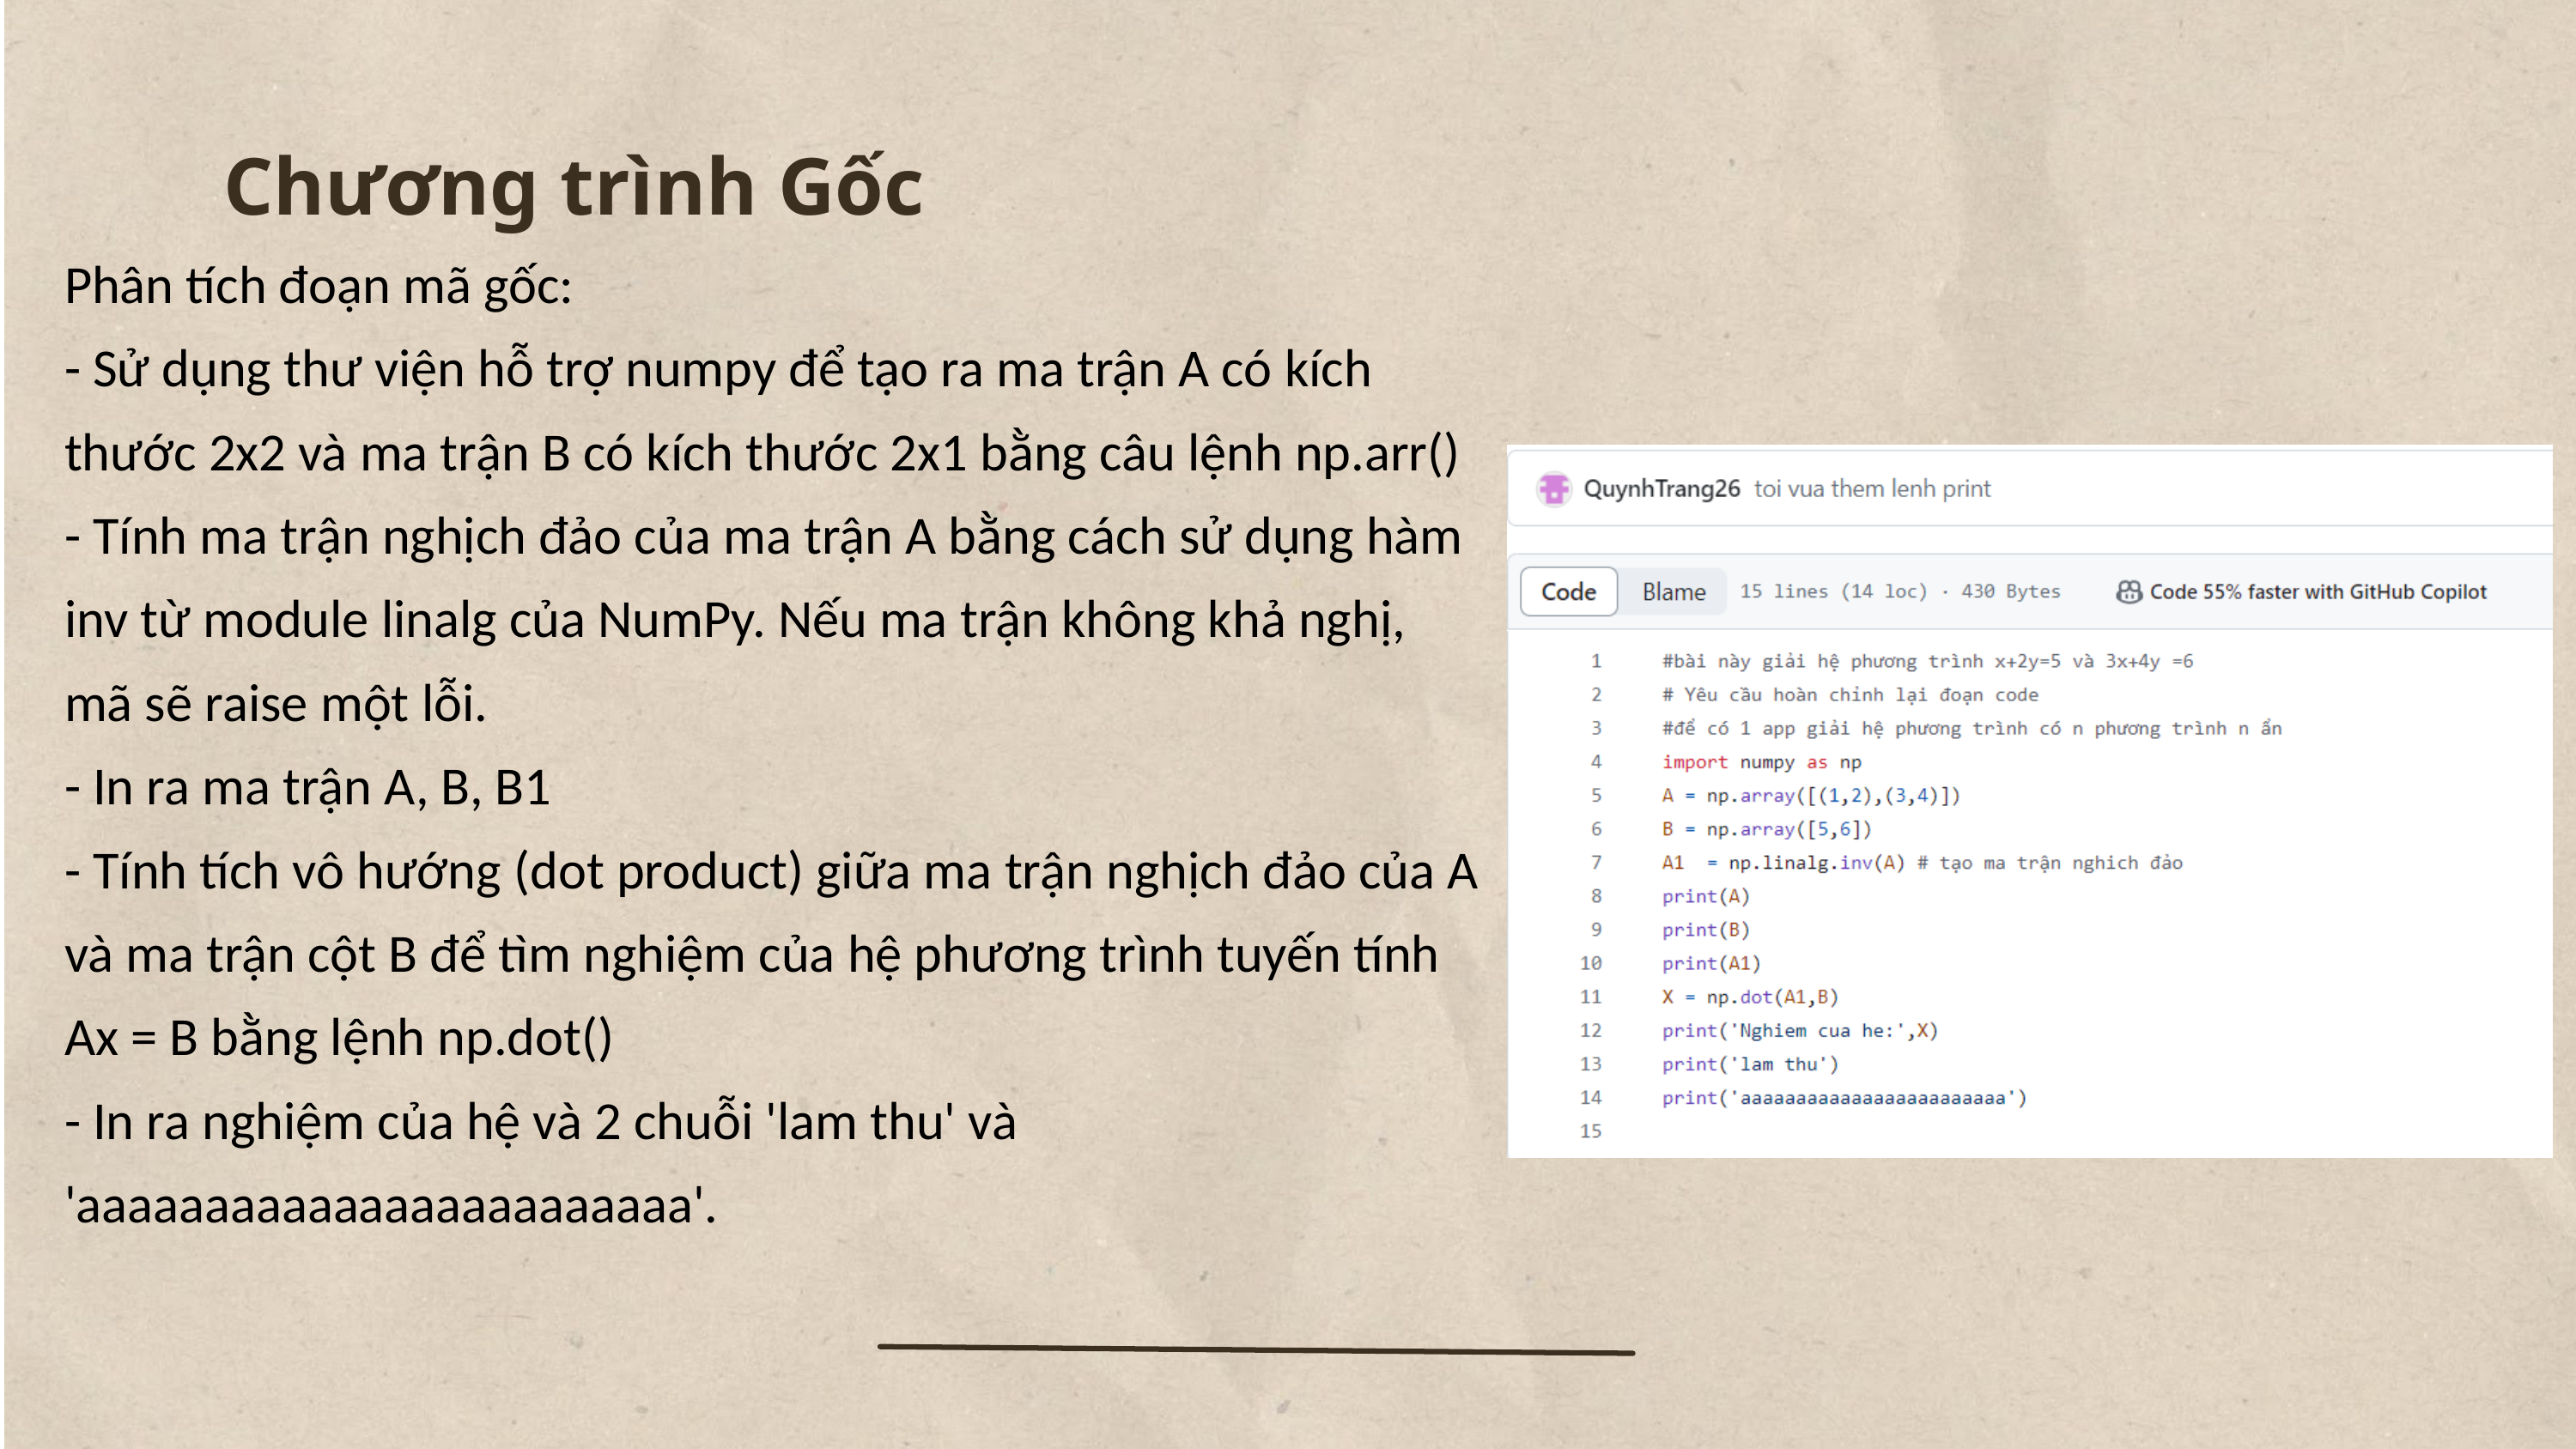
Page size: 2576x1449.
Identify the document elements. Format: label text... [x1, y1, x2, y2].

text_box Chương trình Gốc [128, 37, 1020, 230]
picture [1507, 445, 2554, 1158]
text_box Phân tích đoạn mã gốc: - Sử dụng thư viện hỗ trợ numpy để tạo ra ma trận A có kích thước 2x2 và ma trận B có kích thước 2x1 bằng câu lệnh np.arr() - Tính ma trận nghịch đảo của ma trận A bằng cách sử dụng hàm inv từ module linalg của NumPy. Nếu ma trận không khả nghị, mã sẽ raise một lỗi. - In ra ma trận A, B, B1 - Tính tích vô hướng (dot product) giữa ma trận nghịch đảo của A và ma trận cột B để tìm nghiệm của hệ phương trình tuyến tính Ax = B bằng lệnh np.dot() - In ra nghiệm của hệ và 2 chuỗi 'lam thu' và 'aaaaaaaaaaaaaaaaaaaaaaaa'. [64, 230, 1481, 1326]
text_box [4, 0, 2576, 1449]
